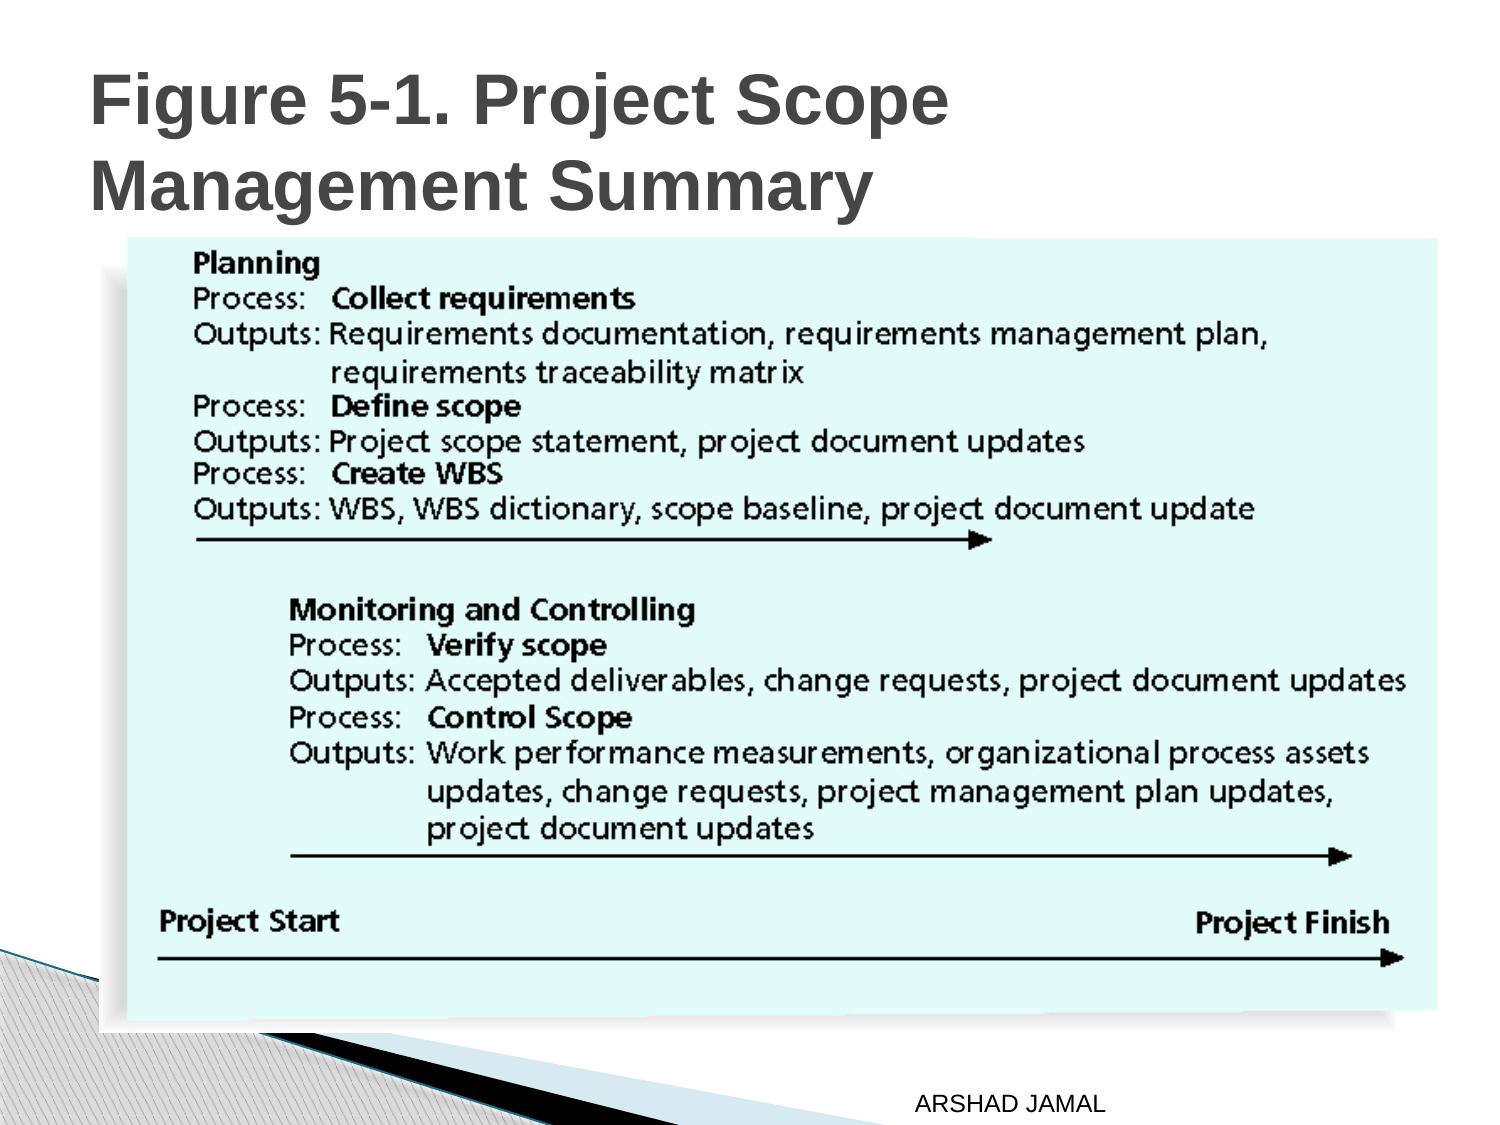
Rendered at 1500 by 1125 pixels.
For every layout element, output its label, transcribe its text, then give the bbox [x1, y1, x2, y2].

picture [99, 237, 1438, 1033]
title Figure 5-1. Project Scope Management Summary [75, 45, 1425, 233]
